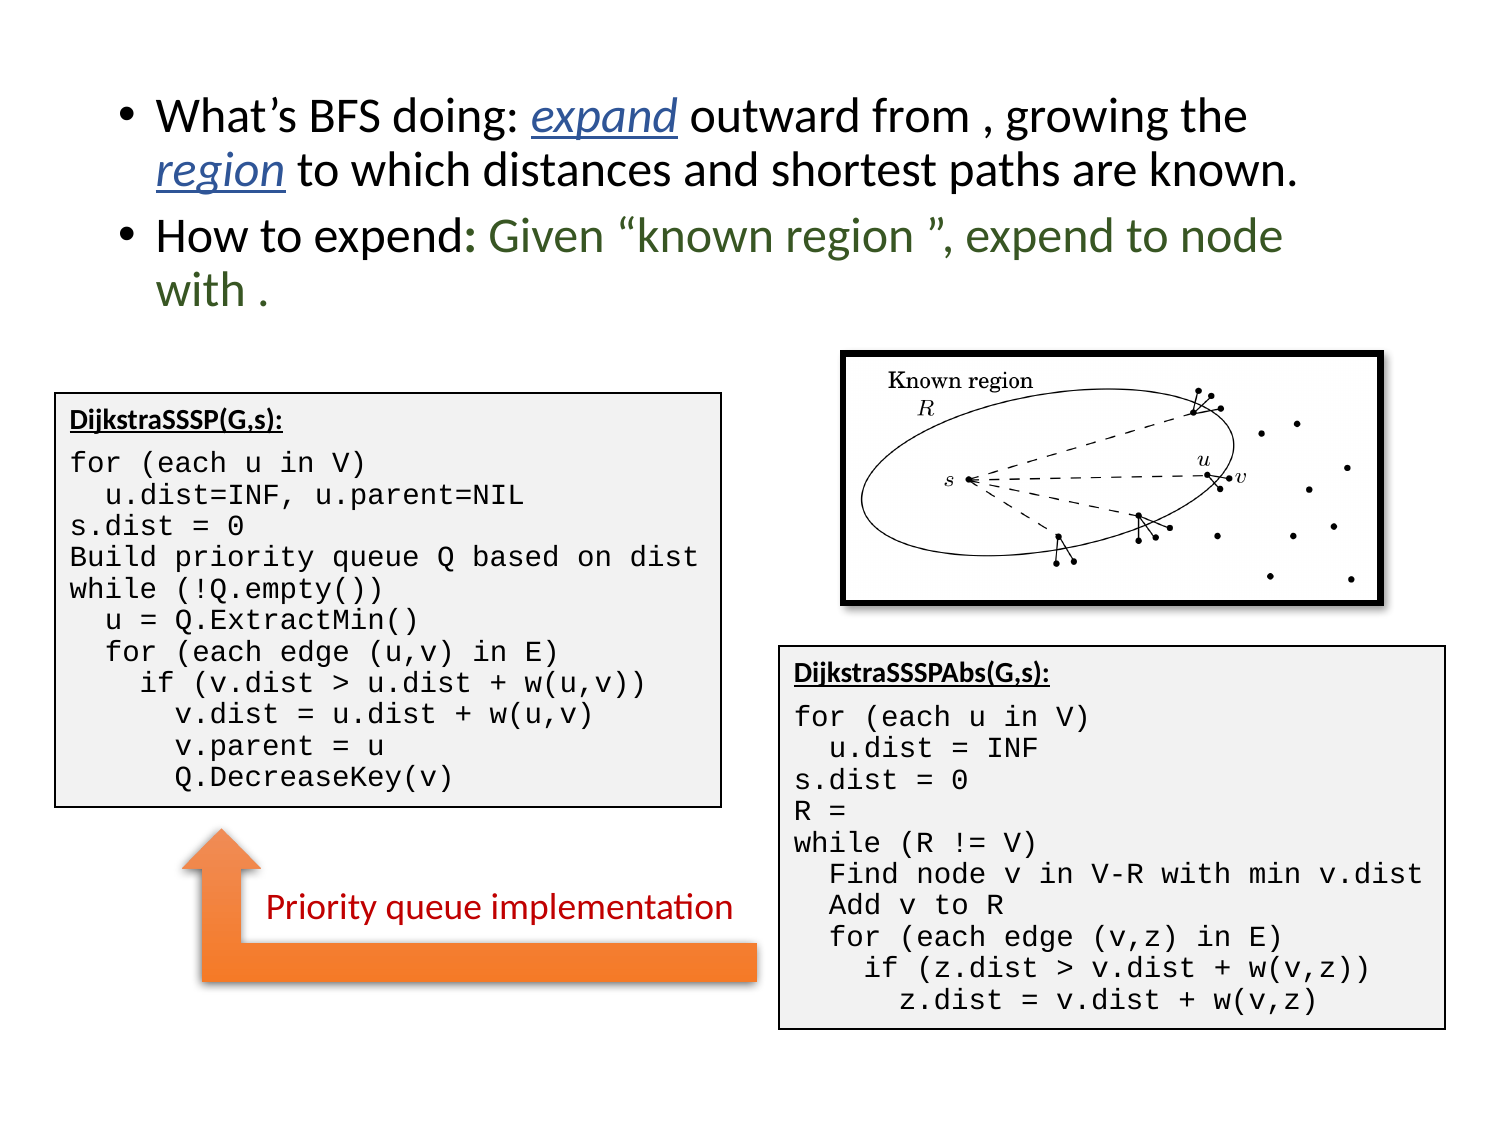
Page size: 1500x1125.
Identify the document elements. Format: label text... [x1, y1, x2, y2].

picture [846, 356, 1378, 600]
text_box DijkstraSSSP(G,s): for (each u in V) u.dist=INF, u.parent=NIL s.dist = 0 Build priority queue Q based on dist while (!Q.empty()) u = Q.ExtractMin() for (each edge (u,v) in E) if (v.dist > u.dist + w(u,v)) v.dist = u.dist + w(u,v) v.parent = u Q.DecreaseKey(v) [54, 392, 722, 808]
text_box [182, 828, 758, 982]
